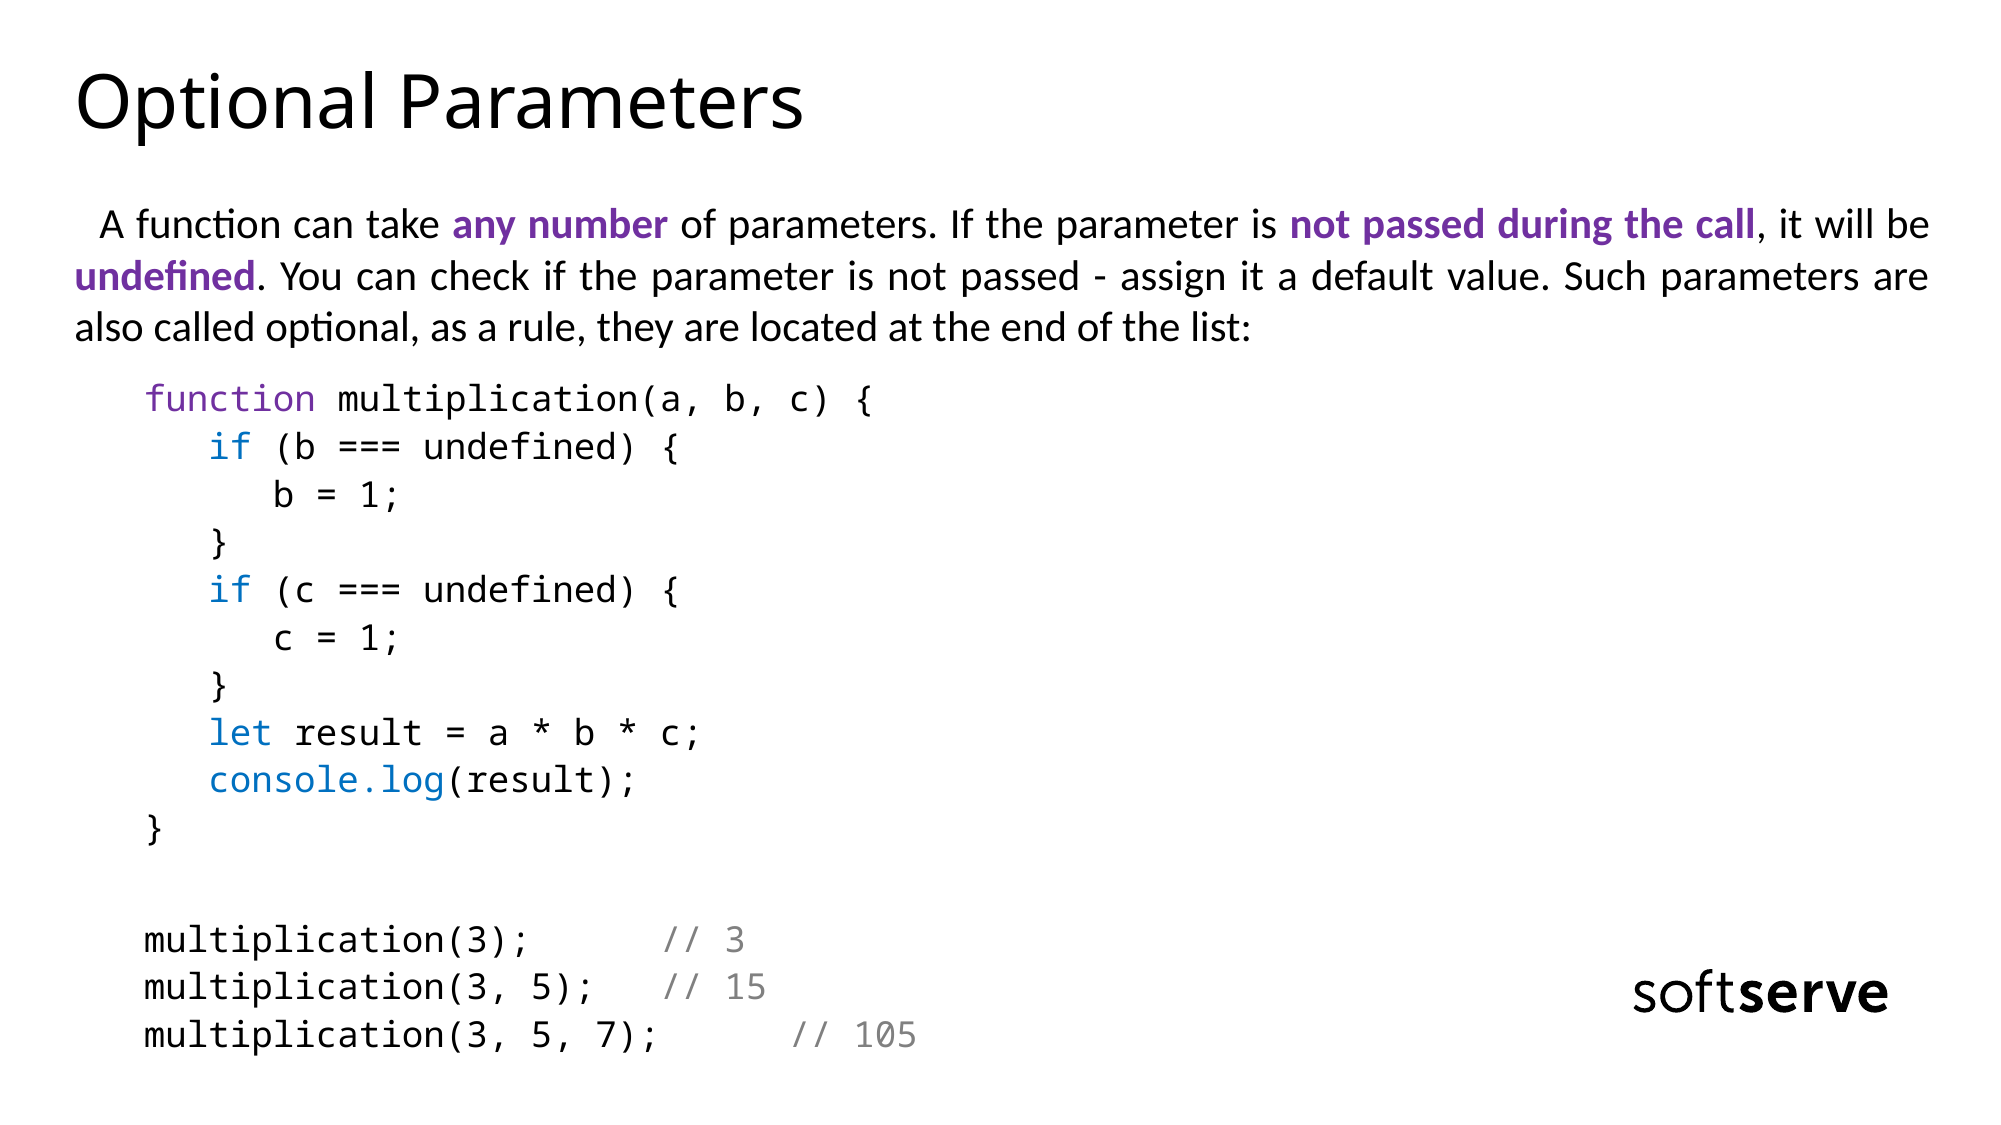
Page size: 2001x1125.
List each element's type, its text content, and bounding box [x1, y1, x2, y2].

title Optional Parameters [59, 56, 1957, 143]
list A function can take any number of parameters. If the parameter is not passed during the call, it will be undefined. You can check if the parameter is not passed - assign it a default value. Such parameters are also called optional, as a rule, they are located at the end of the list: function multiplication(a, b, c) { if (b === undefined) { b = 1; } if (c === undefined) { c = 1; } let result = a * b * c; console.log(result); } multiplication(3); // 3 multiplication(3, 5); // 15 multiplication(3, 5, 7); // 105 [59, 188, 1946, 1068]
